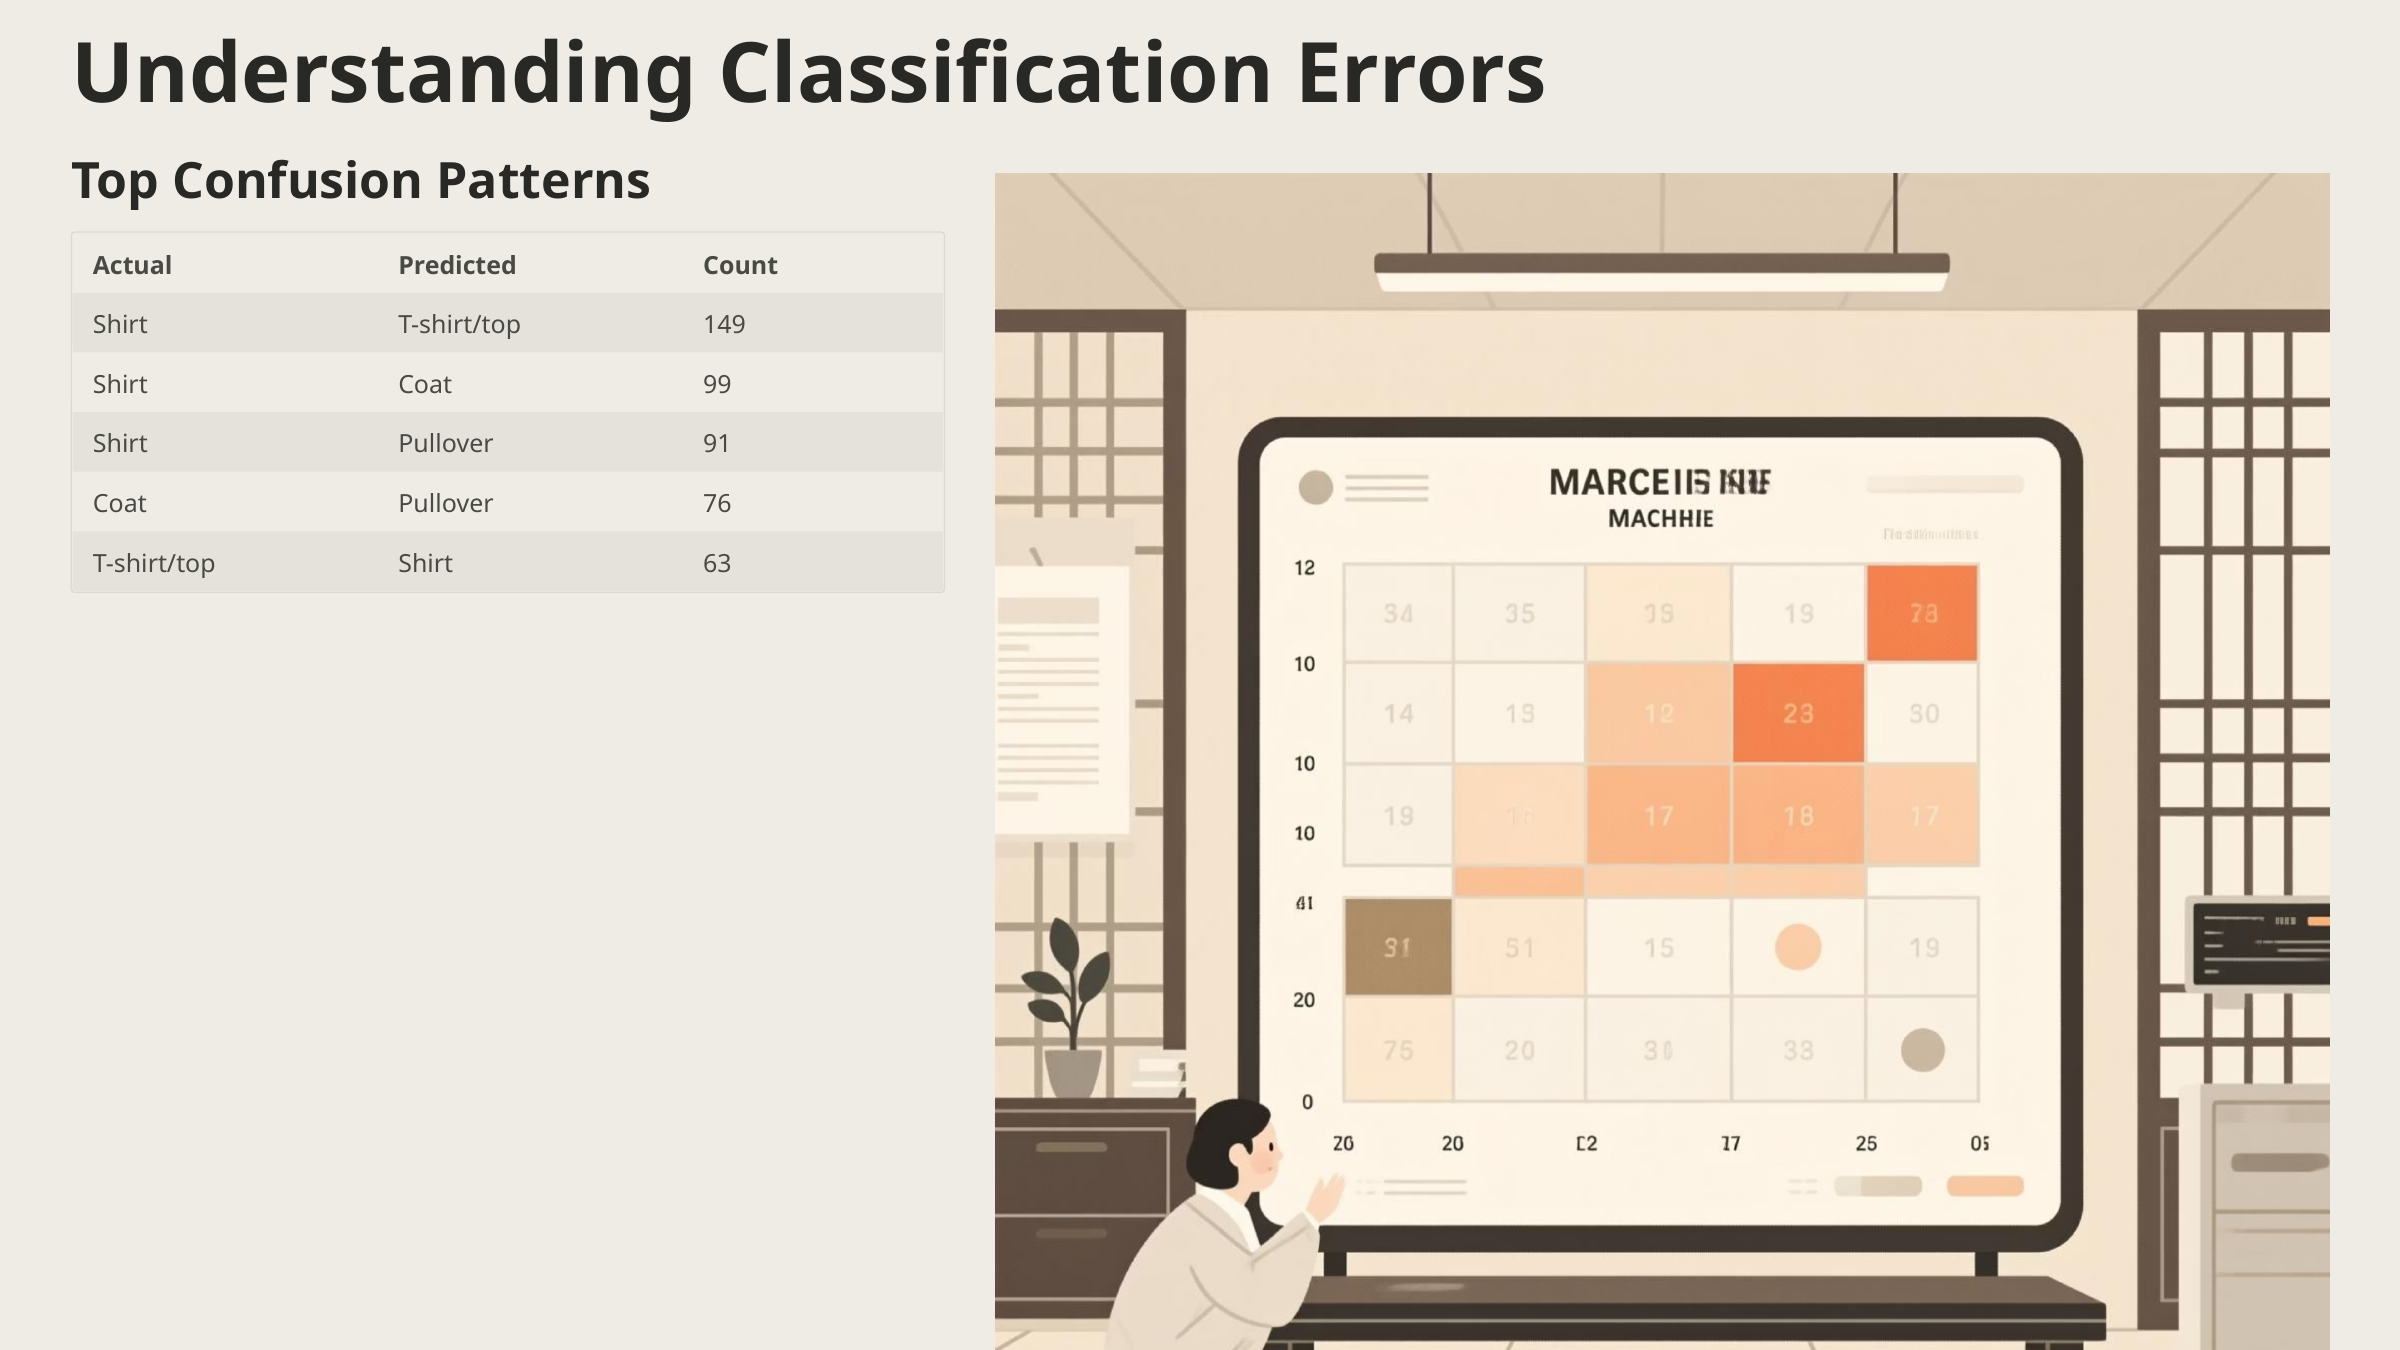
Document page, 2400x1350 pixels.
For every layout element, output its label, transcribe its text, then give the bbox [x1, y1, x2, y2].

text_box 149 [703, 306, 923, 339]
text_box 63 [703, 544, 923, 578]
text_box 99 [703, 366, 923, 399]
text_box [72, 471, 944, 531]
text_box [72, 233, 944, 292]
text_box [72, 531, 944, 591]
text_box [72, 412, 944, 471]
text_box [72, 352, 944, 412]
text_box Actual [93, 246, 357, 280]
picture [995, 173, 2330, 1350]
text_box Pullover [398, 425, 661, 459]
text_box Top Confusion Patterns [71, 170, 391, 210]
text_box Pullover [398, 485, 661, 518]
text_box 76 [703, 485, 923, 518]
text_box Understanding Classification Errors [71, 56, 881, 120]
text_box Shirt [93, 306, 357, 339]
text_box Shirt [93, 425, 357, 459]
text_box Coat [398, 366, 661, 399]
text_box 91 [703, 425, 923, 459]
text_box Shirt [93, 366, 357, 399]
text_box Count [703, 246, 923, 280]
text_box [72, 292, 944, 352]
text_box T-shirt/top [398, 306, 661, 339]
text_box Shirt [398, 544, 661, 578]
text_box Predicted [398, 246, 661, 280]
text_box Coat [93, 485, 357, 518]
text_box T-shirt/top [93, 544, 357, 578]
